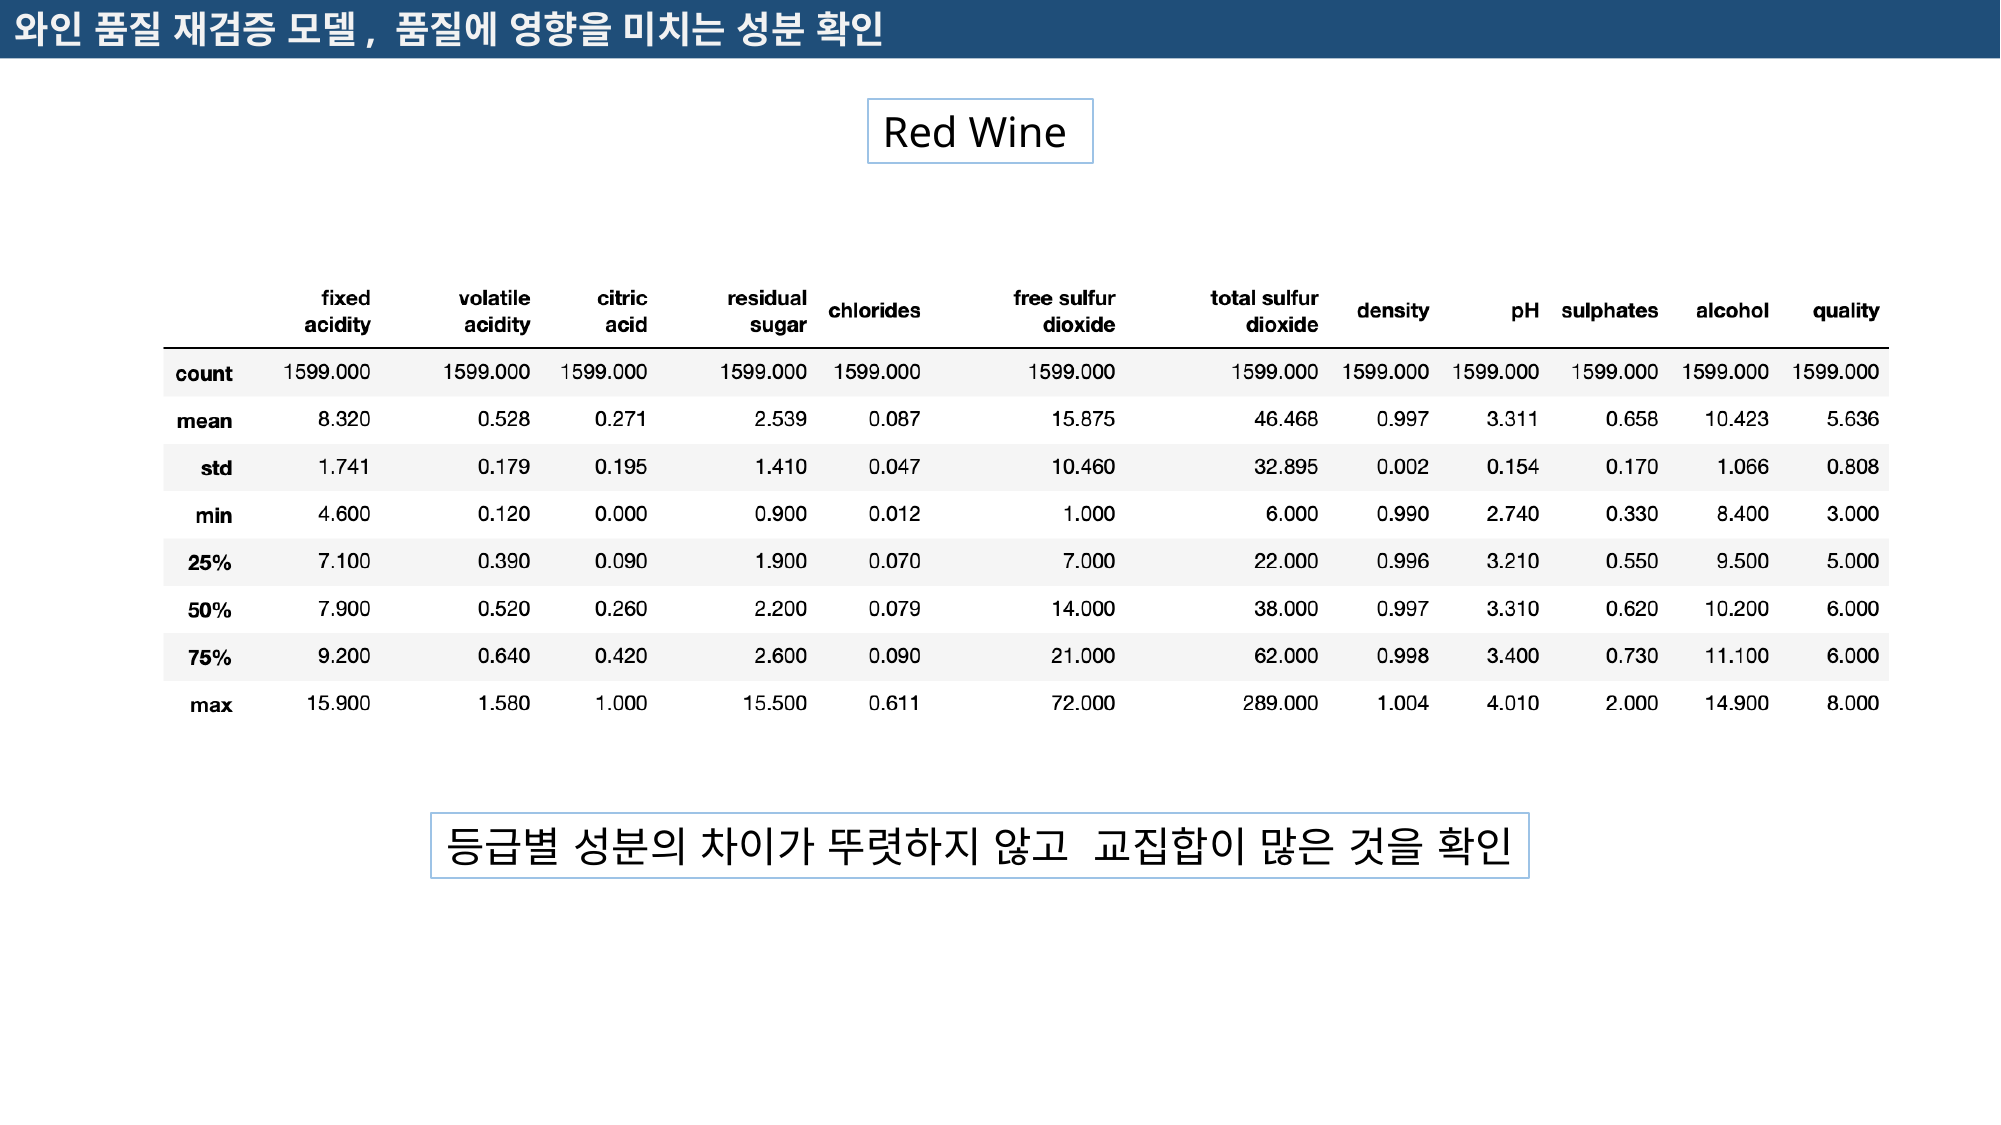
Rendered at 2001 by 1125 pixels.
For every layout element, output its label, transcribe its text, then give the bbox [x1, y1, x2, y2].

text_box Red Wine [867, 98, 1093, 164]
text_box 와인 품질 재검증 모델, 품질에 영향을 미치는 성분 확인 [0, 0, 2000, 59]
text_box 등급별 성분의 차이가 뚜렷하지 않고 교집합이 많은 것을 확인 [431, 813, 1530, 878]
picture [155, 261, 1903, 731]
